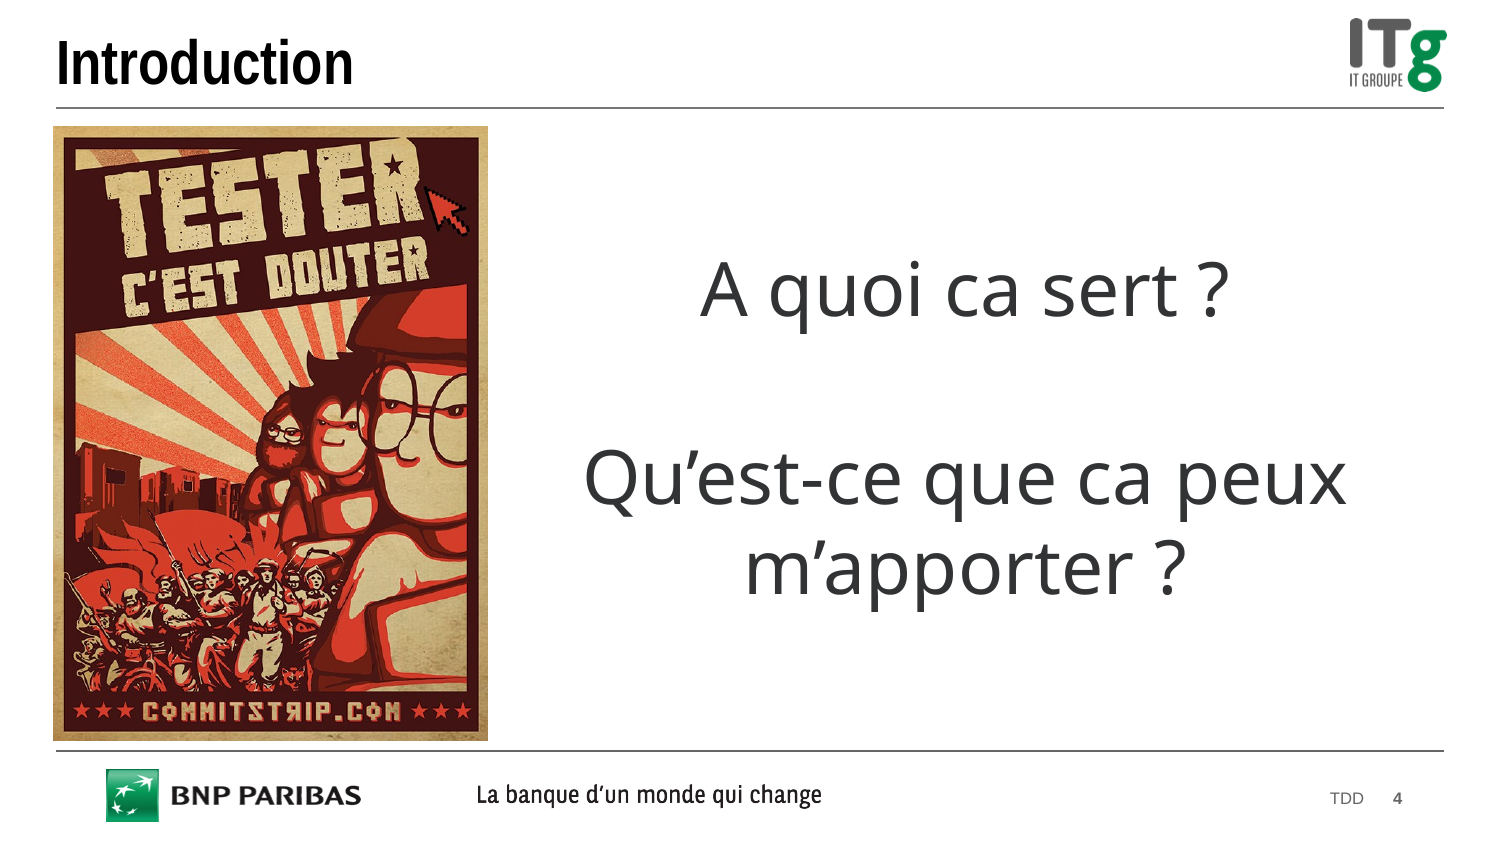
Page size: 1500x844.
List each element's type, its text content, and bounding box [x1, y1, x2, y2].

slide_number 4 [1372, 786, 1403, 810]
footer TDD [1033, 786, 1365, 810]
list A quoi ca sert ? Qu’est-ce que ca peux m’apporter ? [492, 139, 1444, 729]
title Introduction [56, 14, 1444, 106]
picture [106, 769, 361, 822]
picture [478, 784, 821, 809]
picture [52, 126, 488, 741]
